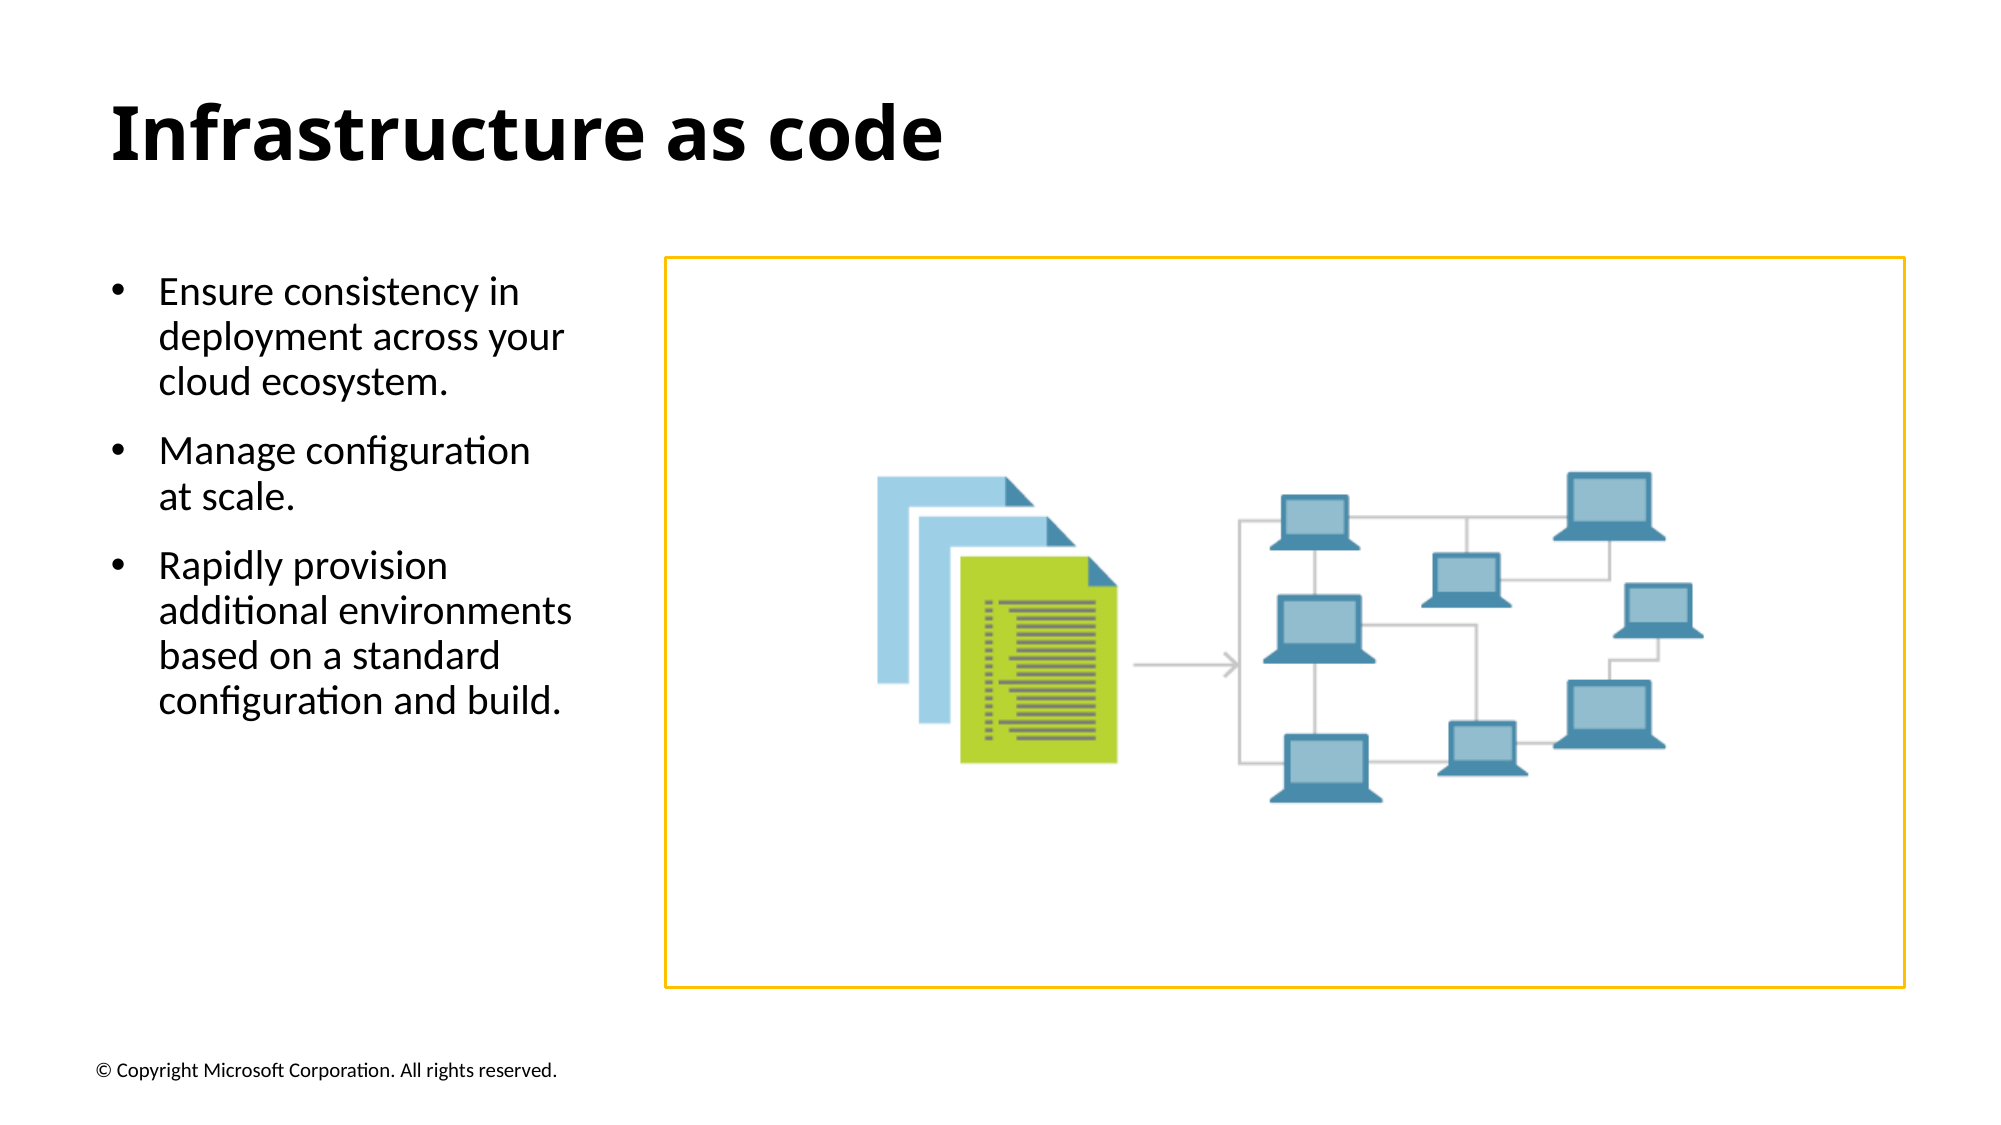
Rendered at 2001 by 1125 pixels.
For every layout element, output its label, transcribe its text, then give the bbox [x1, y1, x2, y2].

list Ensure consistency in deployment across your cloud ecosystem. Manage configuration at scale. Rapidly provision additional environments based on a standard configuration and build. [95, 261, 617, 767]
footer © Copyright Microsoft Corporation. All rights reserved. [95, 1053, 776, 1086]
picture [666, 259, 1903, 987]
title Infrastructure as code [96, 96, 1909, 177]
